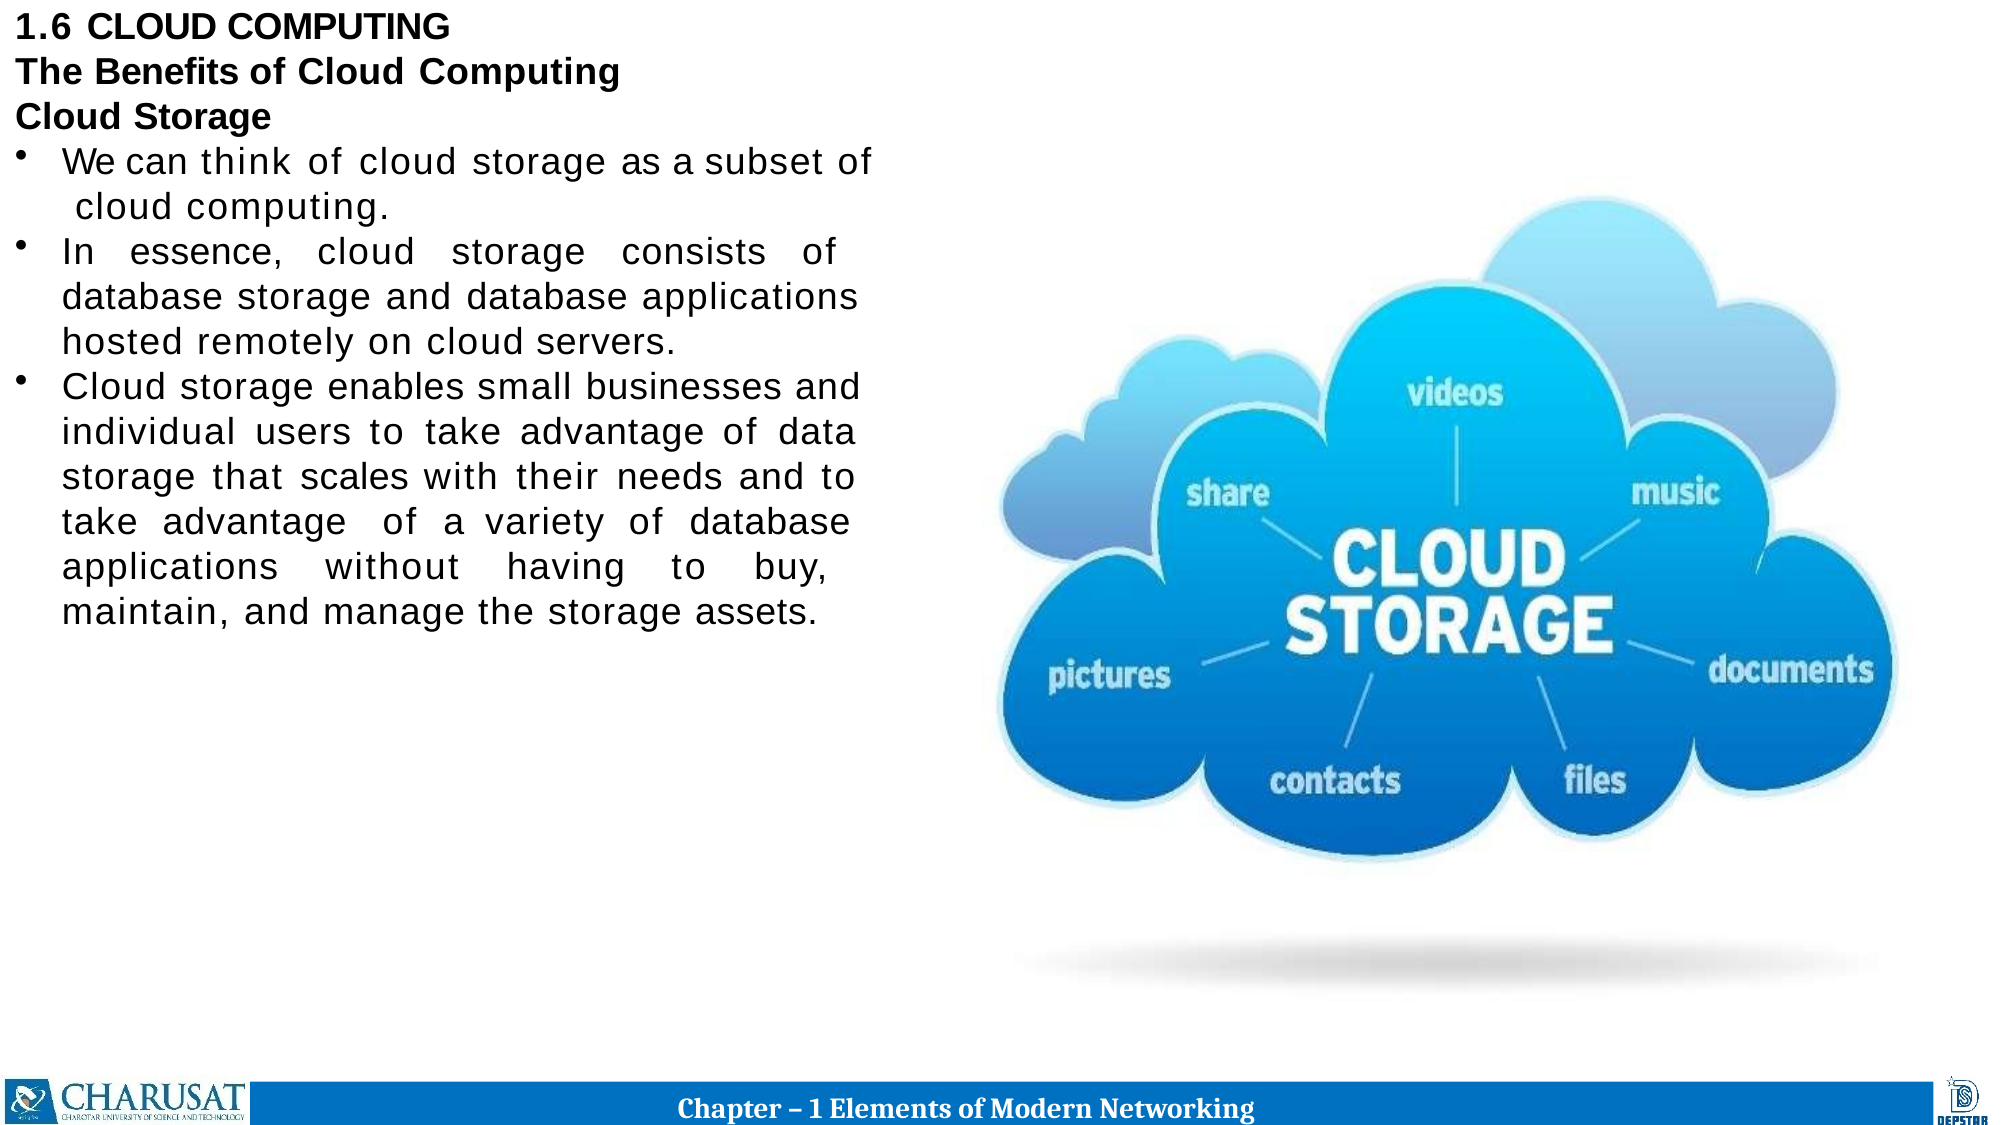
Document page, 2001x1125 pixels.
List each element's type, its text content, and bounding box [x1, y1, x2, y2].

text_box [917, 151, 1972, 1041]
picture [1937, 1075, 1989, 1125]
picture [0, 1075, 250, 1125]
footer Chapter – 1 Elements of Modern Networking [255, 1081, 1932, 1125]
text_box 1.6 CLOUD COMPUTING The Benefits of Cloud Computing Cloud Storage We can think of cloud storage as a subset of cloud computing. In essence, cloud storage consists of database storage and database applications hosted remotely on cloud servers. Cloud storage enables small businesses and individual users to take advantage of data storage that scales with their needs and to take advantage of a variety of database applications without having to buy, maintain, and manage the storage assets. [12, 0, 897, 633]
